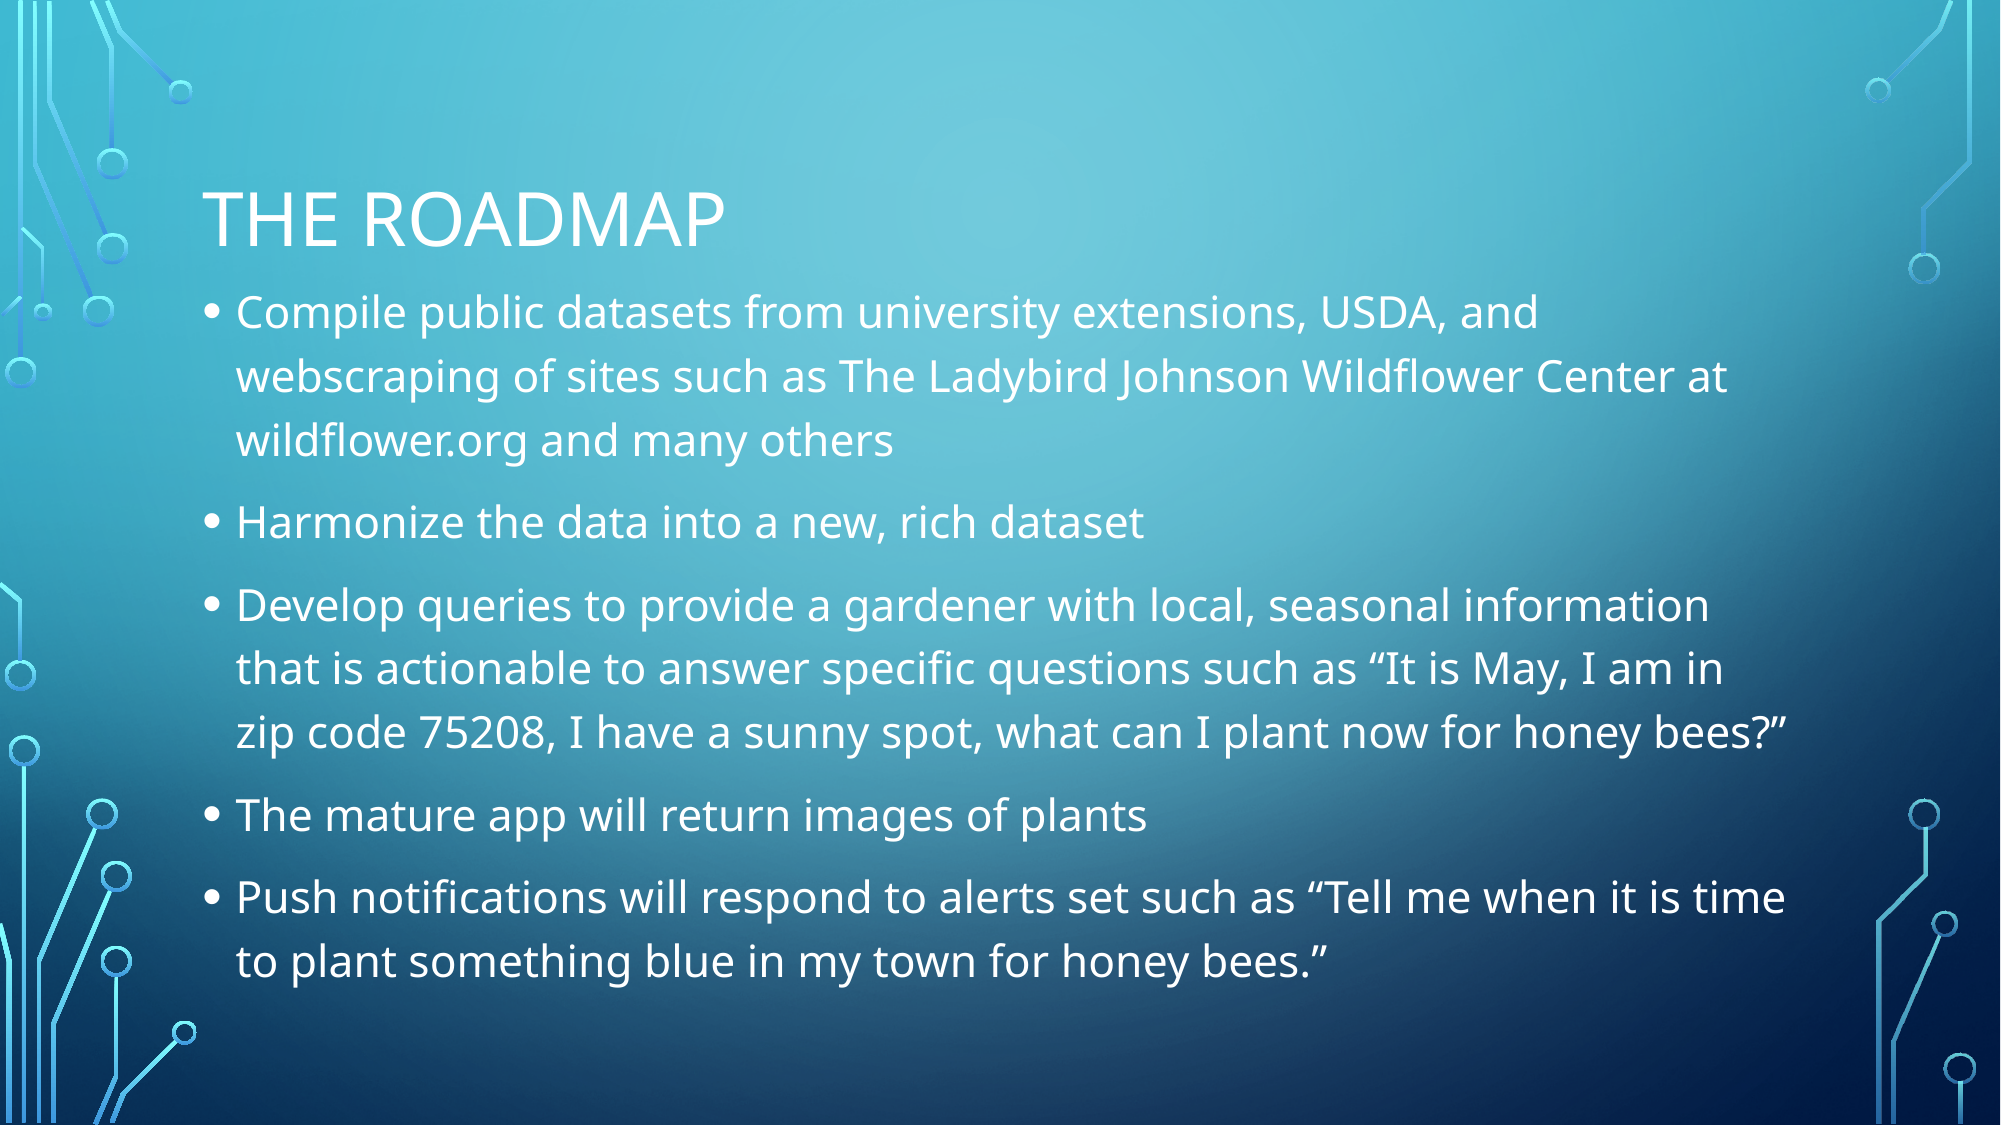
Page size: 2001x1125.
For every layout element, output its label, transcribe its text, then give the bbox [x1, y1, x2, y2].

list Compile public datasets from university extensions, USDA, and webscraping of sites such as The Ladybird Johnson Wildflower Center at wildflower.org and many others Harmonize the data into a new, rich dataset Develop queries to provide a gardener with local, seasonal information that is actionable to answer specific questions such as “It is May, I am in zip code 75208, I have a sunny spot, what can I plant now for honey bees?” The mature app will return images of plants Push notifications will respond to alerts set such as “Tell me when it is time to plant something blue in my town for honey bees.” [187, 265, 1813, 1026]
title The roadmap [187, 101, 1813, 265]
